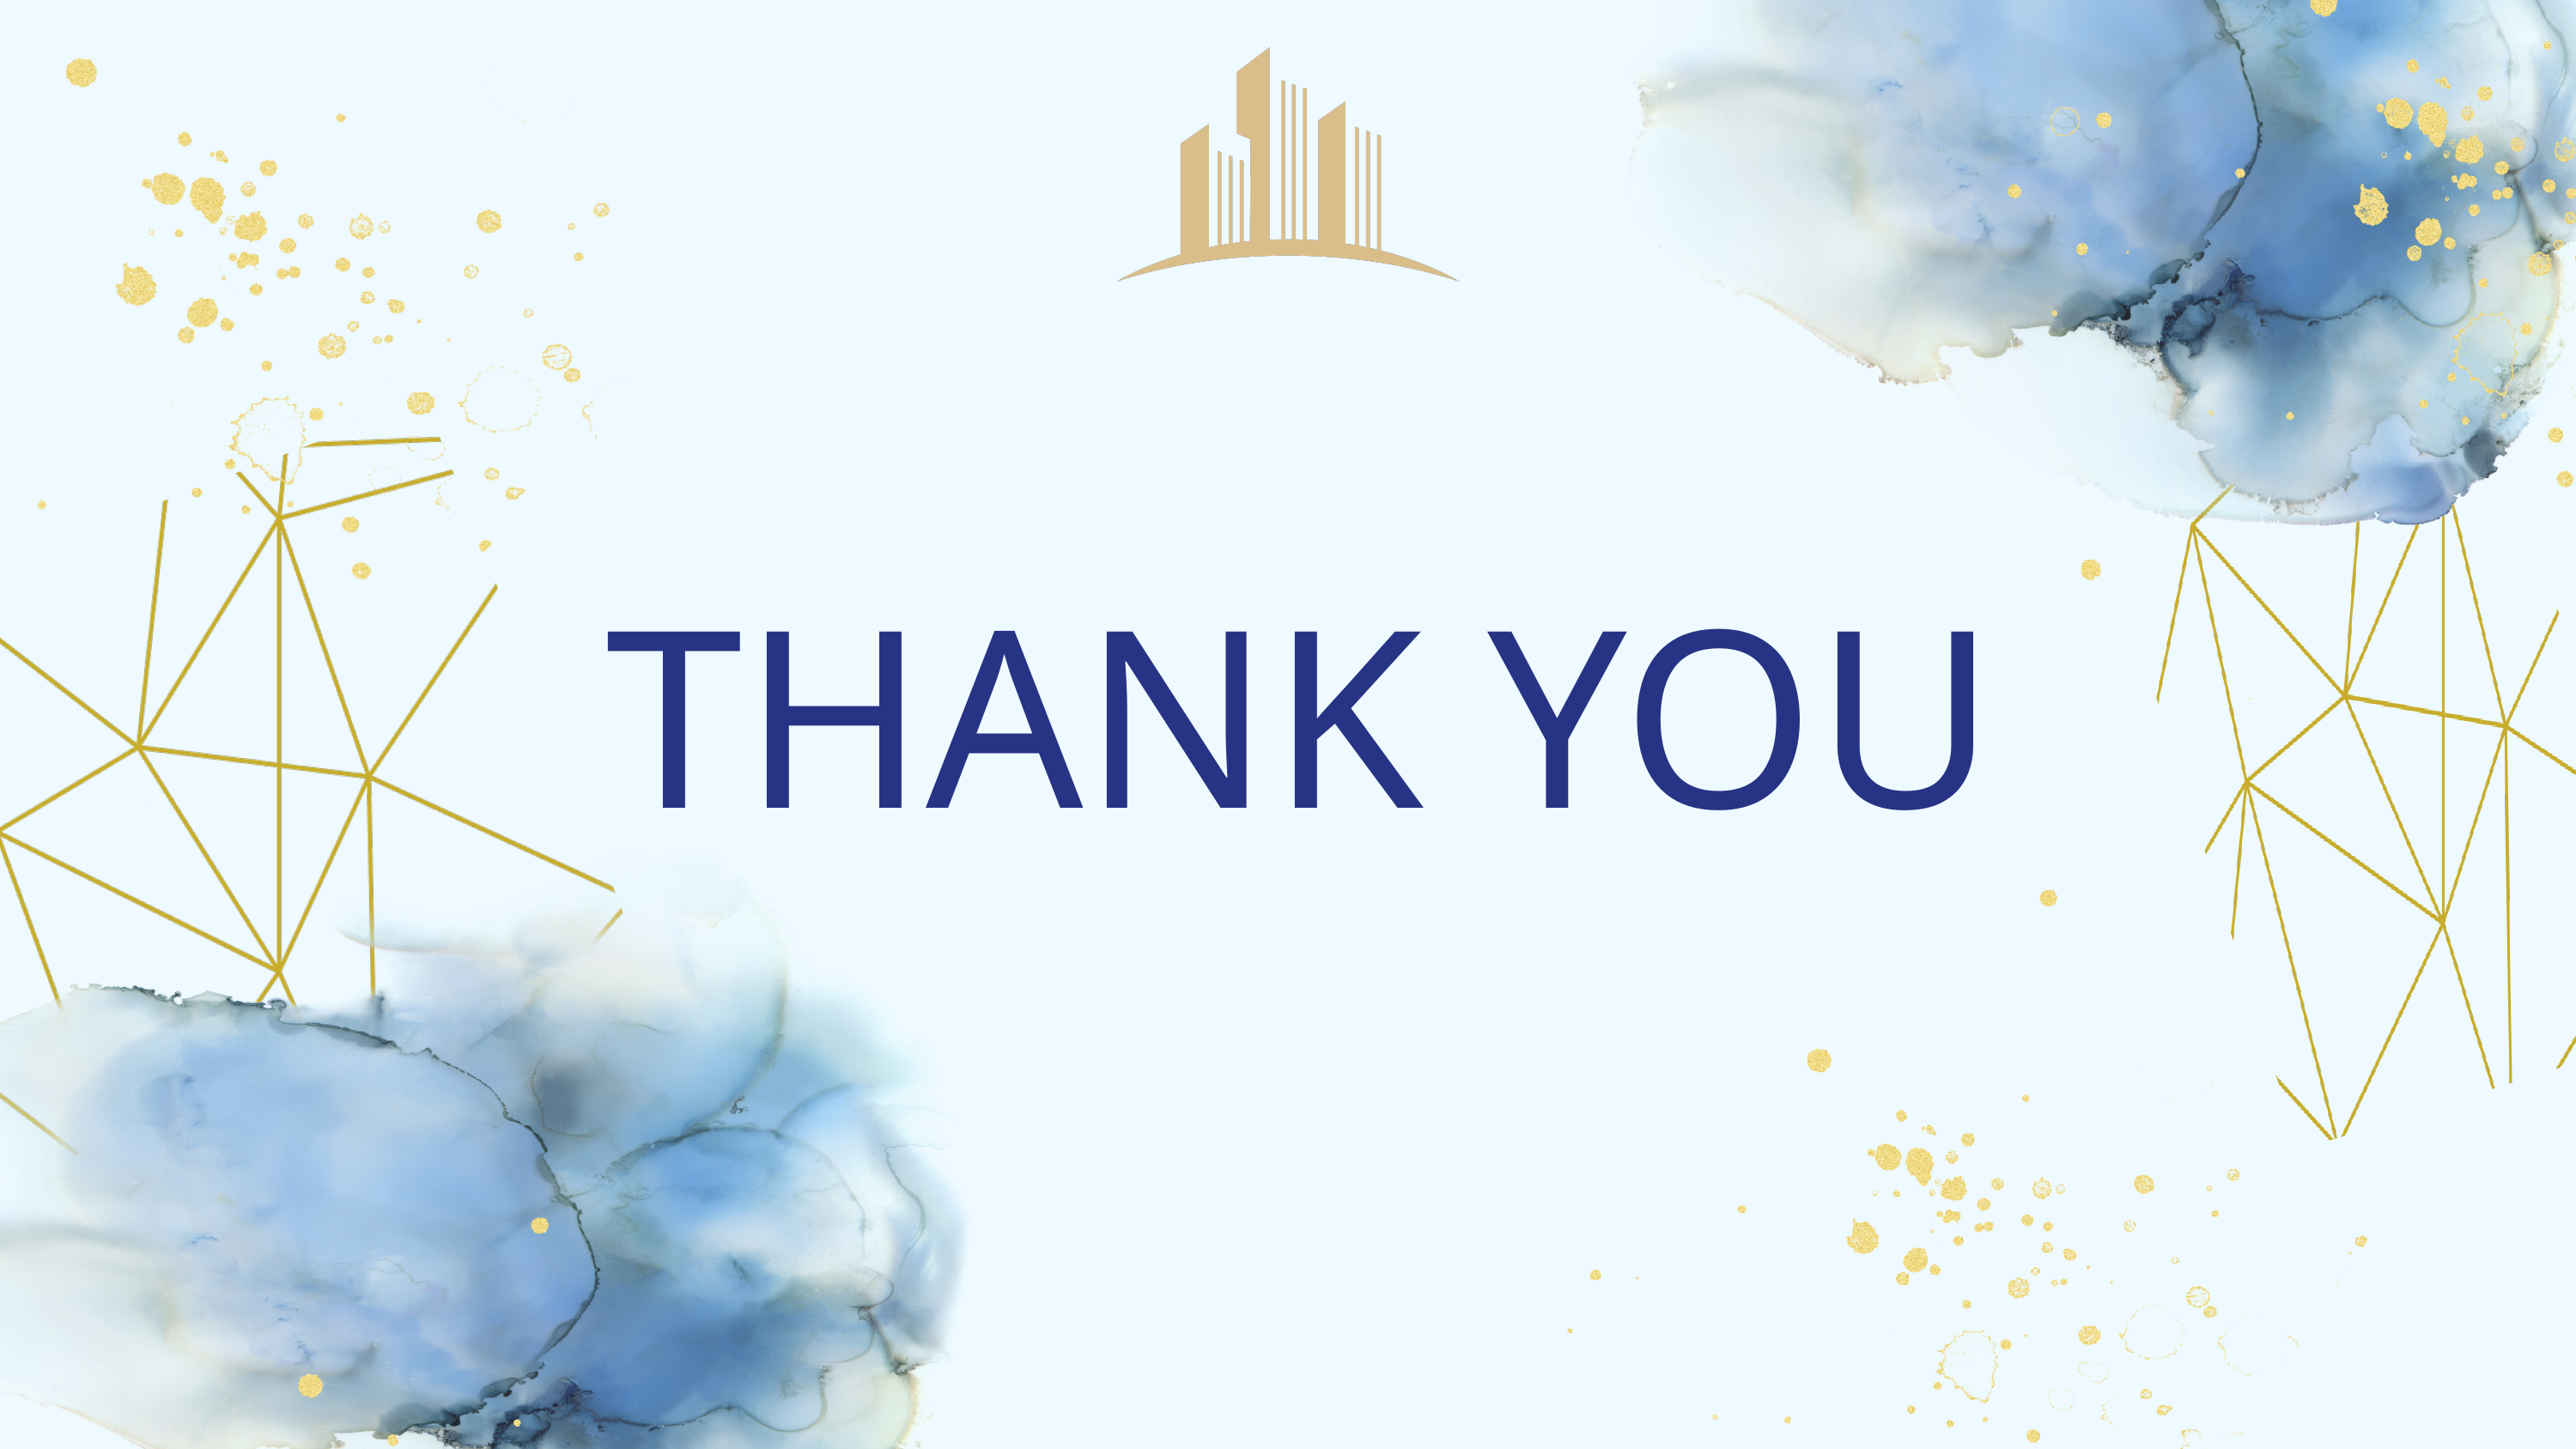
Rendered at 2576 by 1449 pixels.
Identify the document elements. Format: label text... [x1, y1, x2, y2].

text_box [0, 661, 127, 842]
text_box [2008, 0, 2576, 744]
text_box [0, 0, 902, 848]
text_box [1527, 698, 2493, 1449]
text_box [1514, 0, 2008, 561]
text_box [2207, 744, 2576, 1100]
text_box [129, 1028, 983, 1449]
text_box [902, 47, 1674, 343]
text_box THANK YOU [127, 701, 1946, 858]
text_box [336, 553, 542, 701]
text_box THANK YOU [1955, 701, 2476, 858]
text_box [0, 842, 983, 1449]
